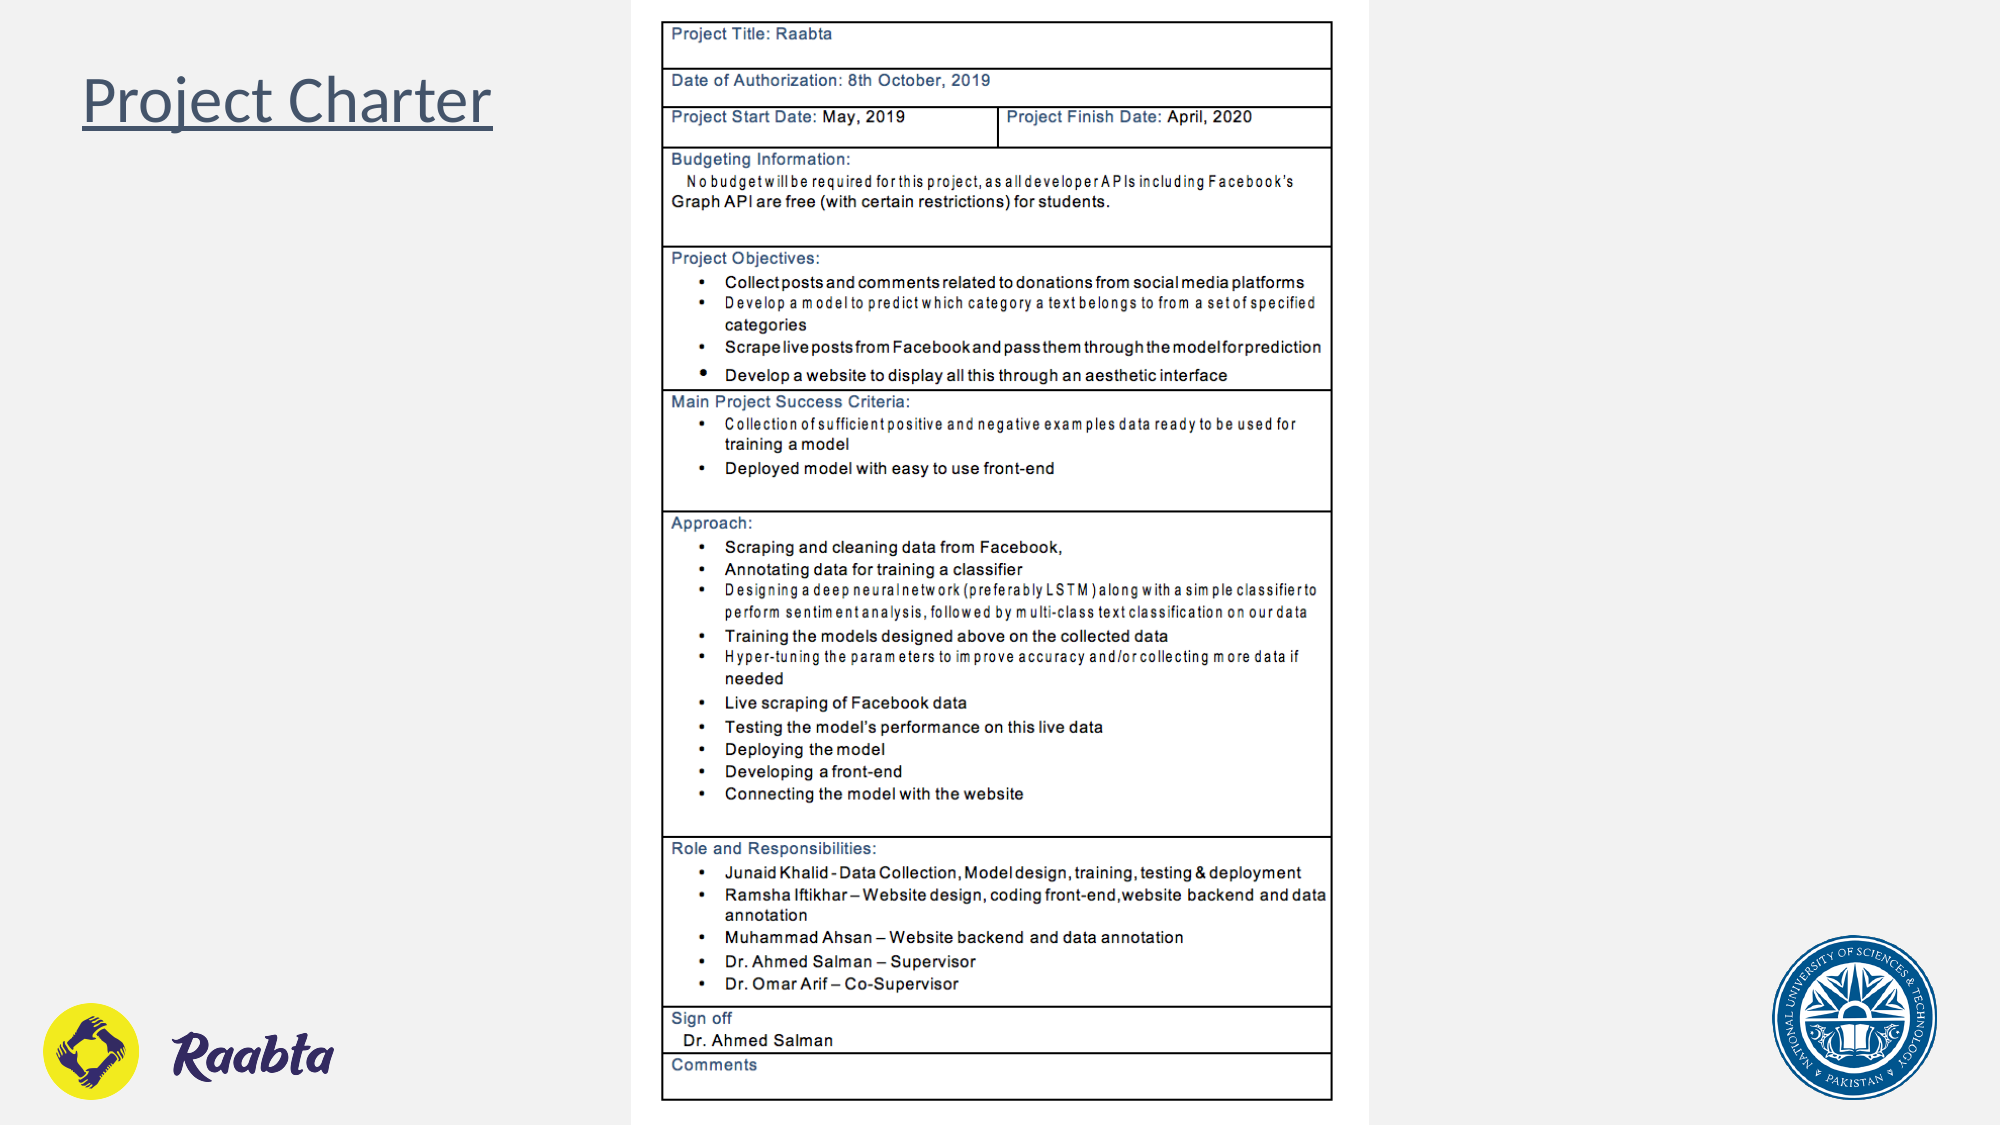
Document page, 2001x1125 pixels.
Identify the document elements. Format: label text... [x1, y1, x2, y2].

picture [1772, 935, 1937, 1100]
picture [631, 0, 1369, 1125]
text_box Project Charter [67, 48, 580, 143]
picture [43, 1003, 334, 1100]
